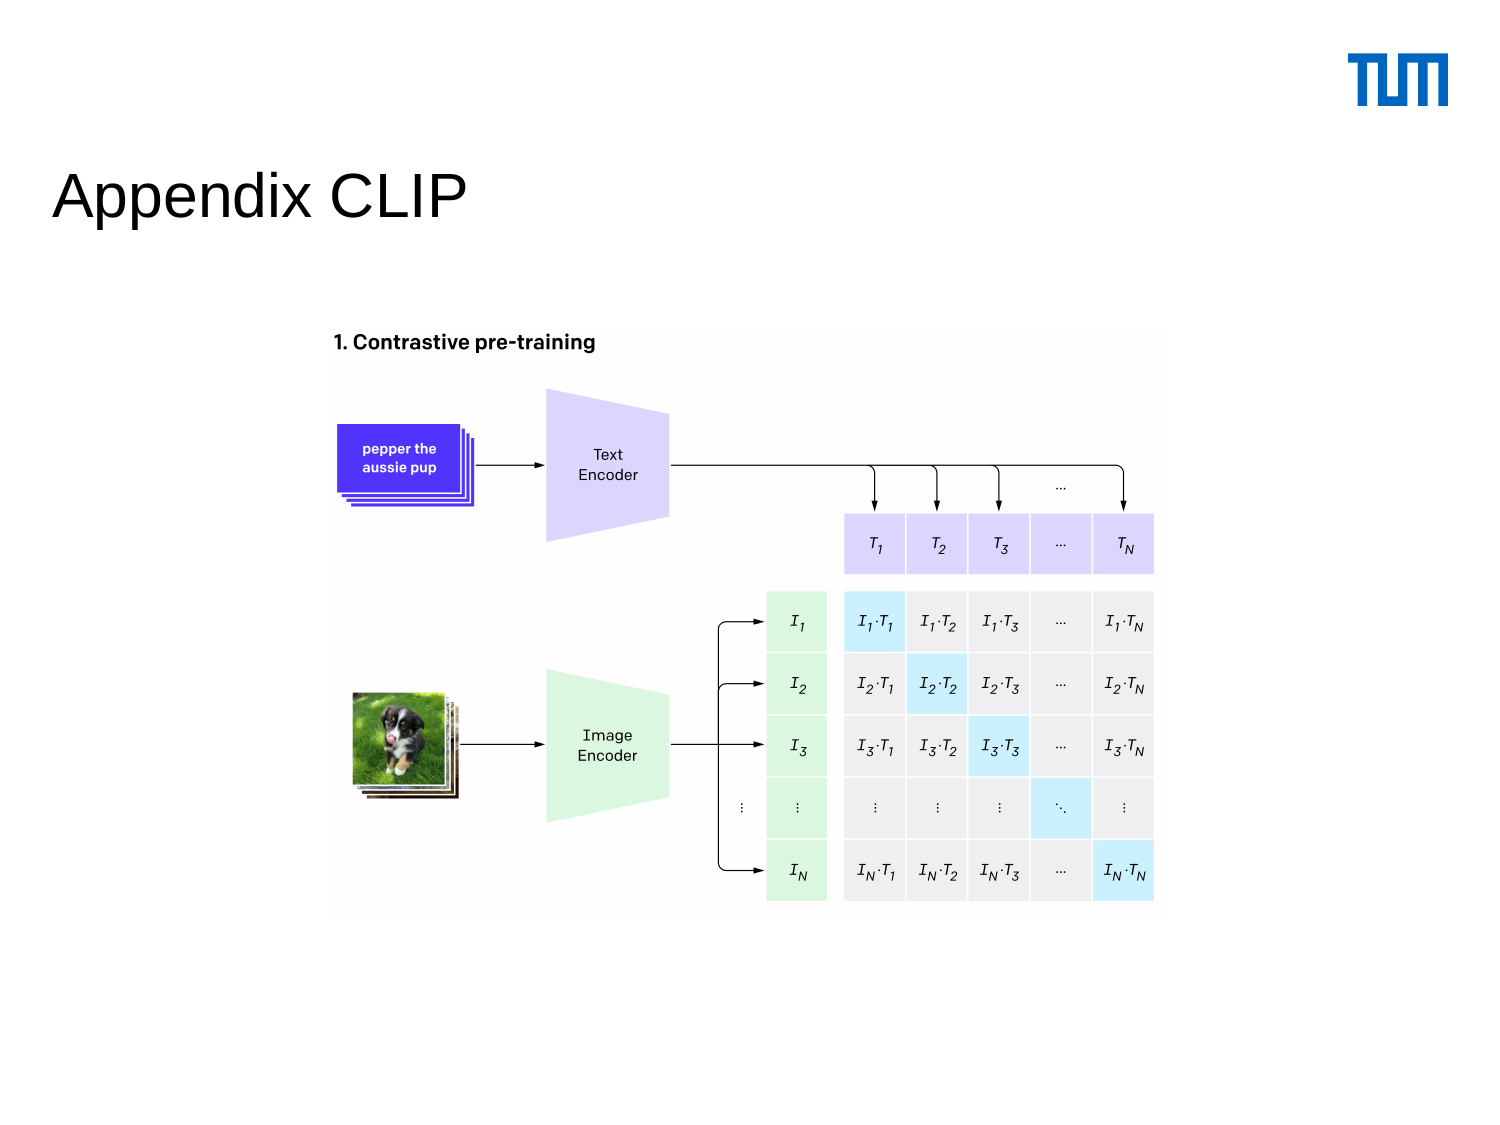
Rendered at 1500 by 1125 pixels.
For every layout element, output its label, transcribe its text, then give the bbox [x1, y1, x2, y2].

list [334, 329, 1166, 921]
title Appendix CLIP [52, 162, 1449, 231]
